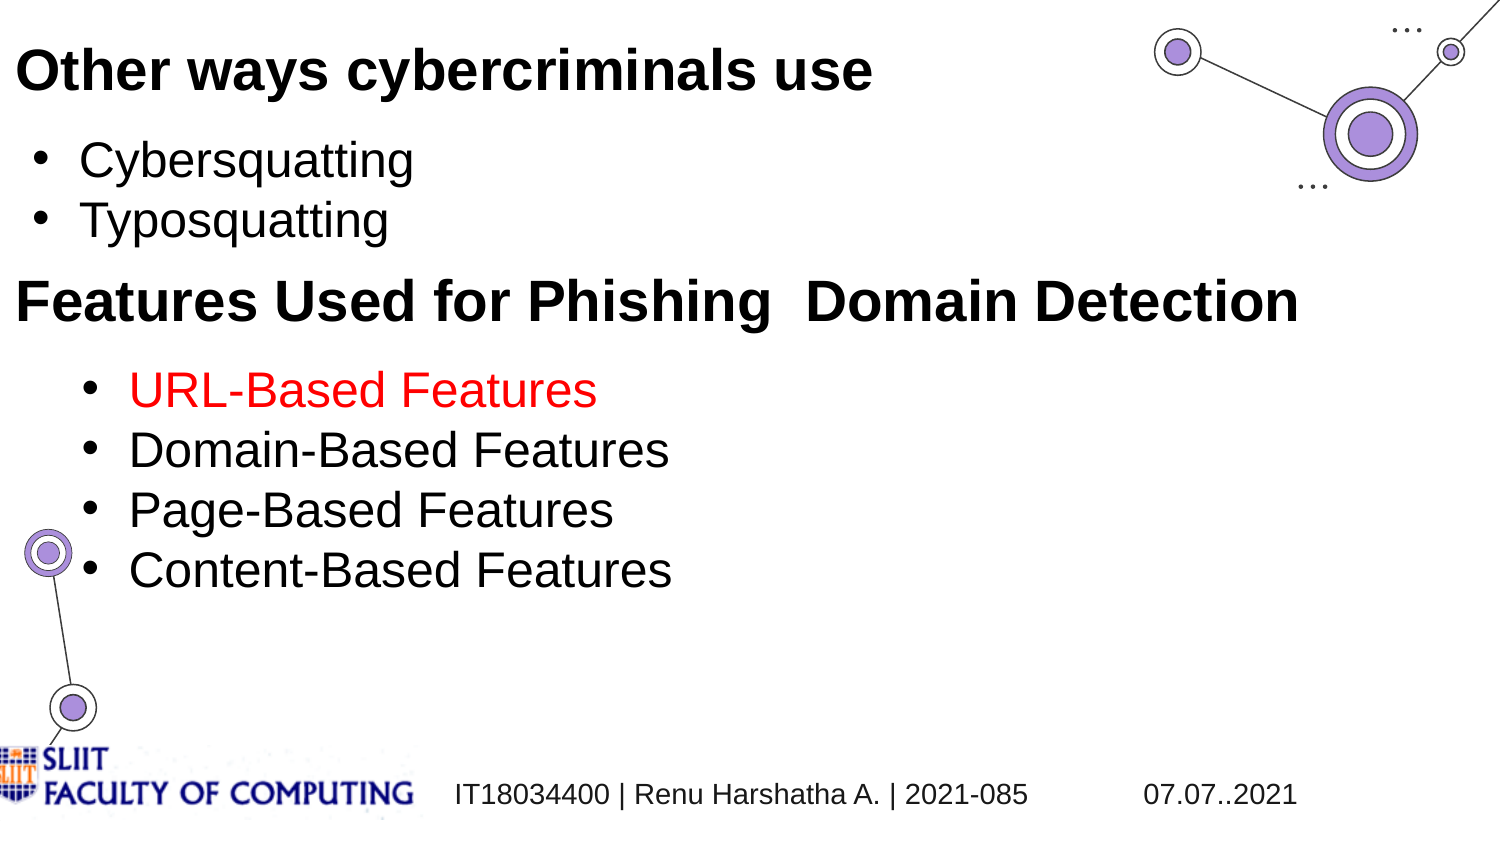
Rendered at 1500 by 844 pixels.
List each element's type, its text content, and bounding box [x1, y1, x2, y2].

text_box Other ways cybercriminals use [0, 24, 1033, 110]
text_box Cybersquatting Typosquatting [17, 119, 468, 255]
text_box Features Used for Phishing Domain Detection [0, 255, 1399, 341]
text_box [0, 745, 1485, 821]
text_box URL-Based Features Domain-Based Features Page-Based Features Content-Based Features [66, 349, 1024, 725]
